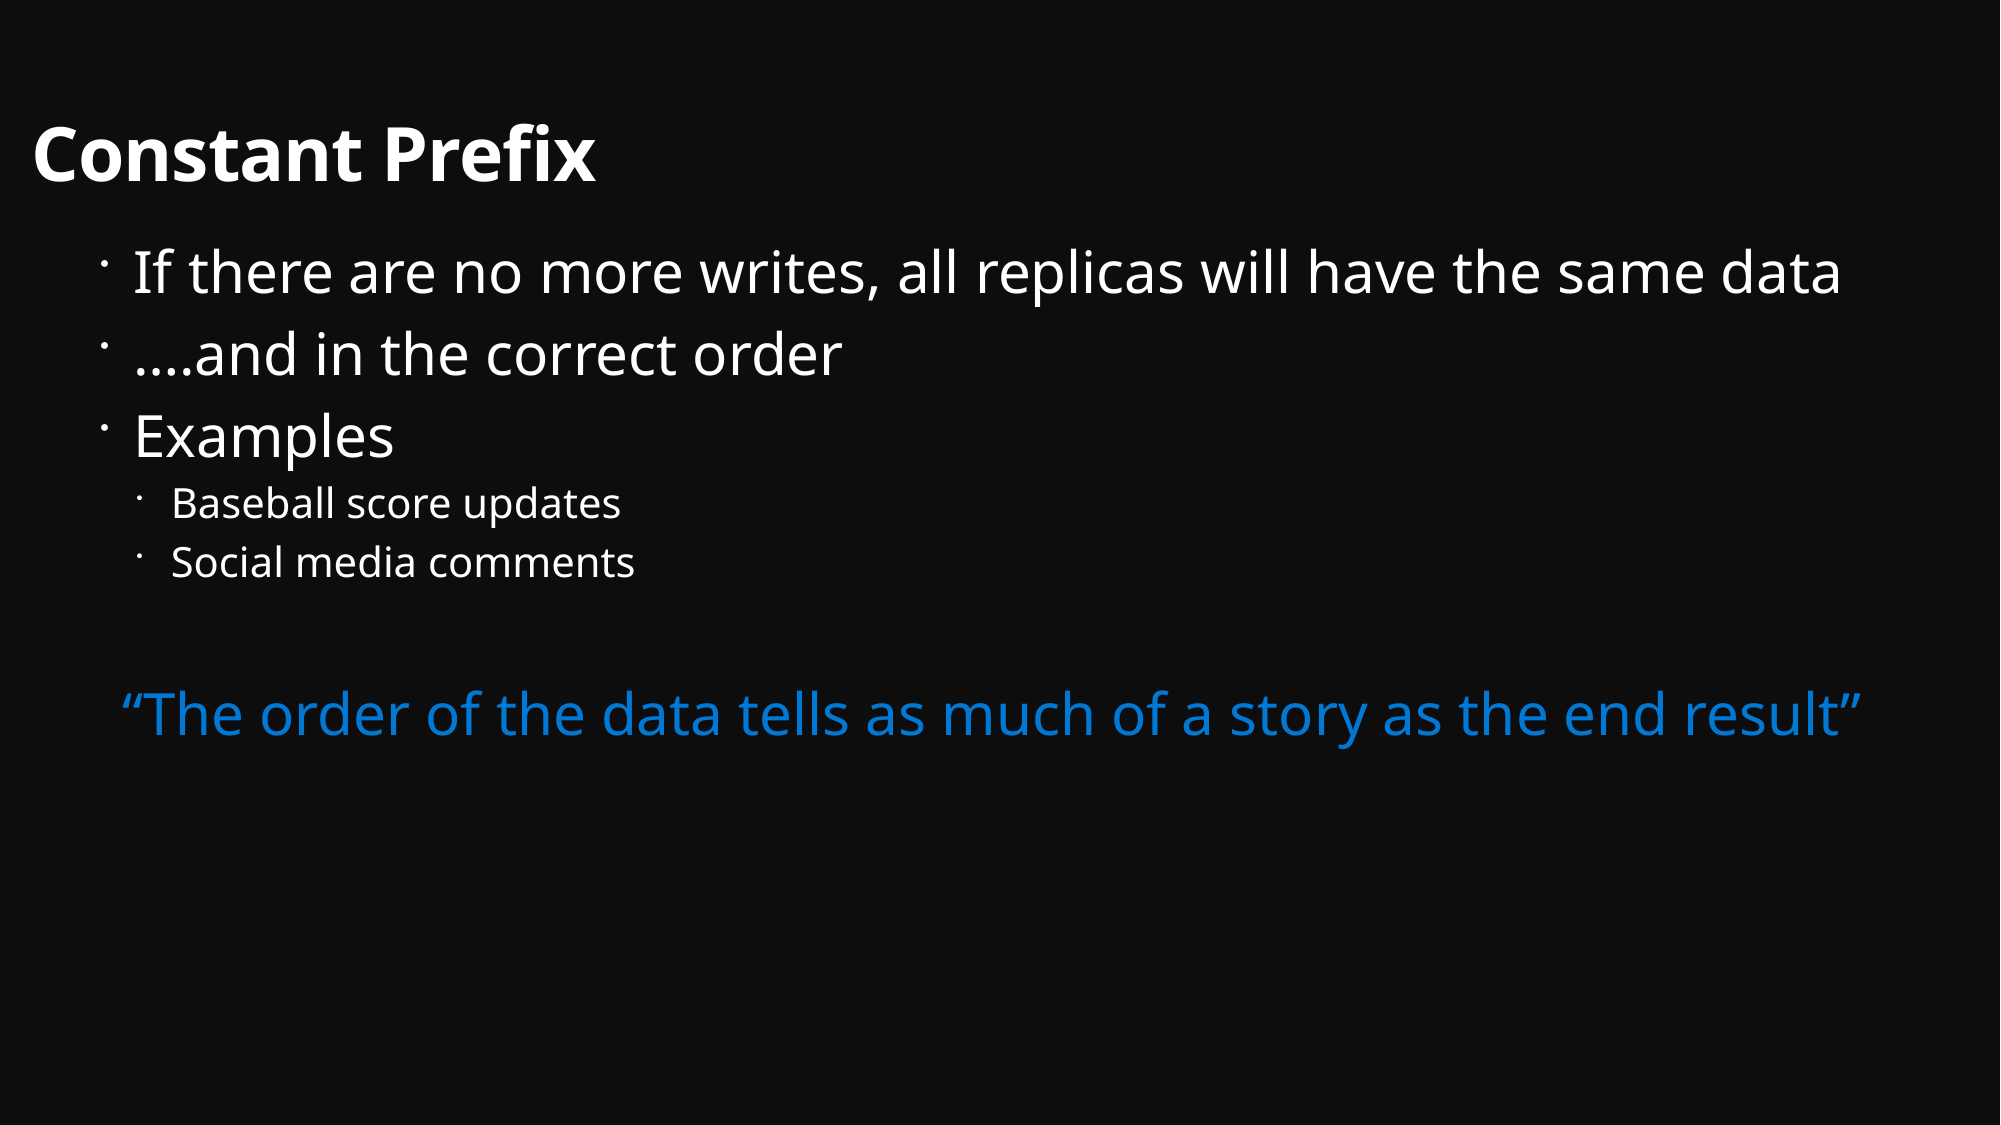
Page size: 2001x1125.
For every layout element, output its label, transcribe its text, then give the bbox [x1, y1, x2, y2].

title Constant Prefix [31, 106, 1840, 197]
list If there are no more writes, all replicas will have the same data ….and in the correct order Examples Baseball score updates Social media comments “The order of the data tells as much of a story as the end result” [95, 235, 1904, 803]
